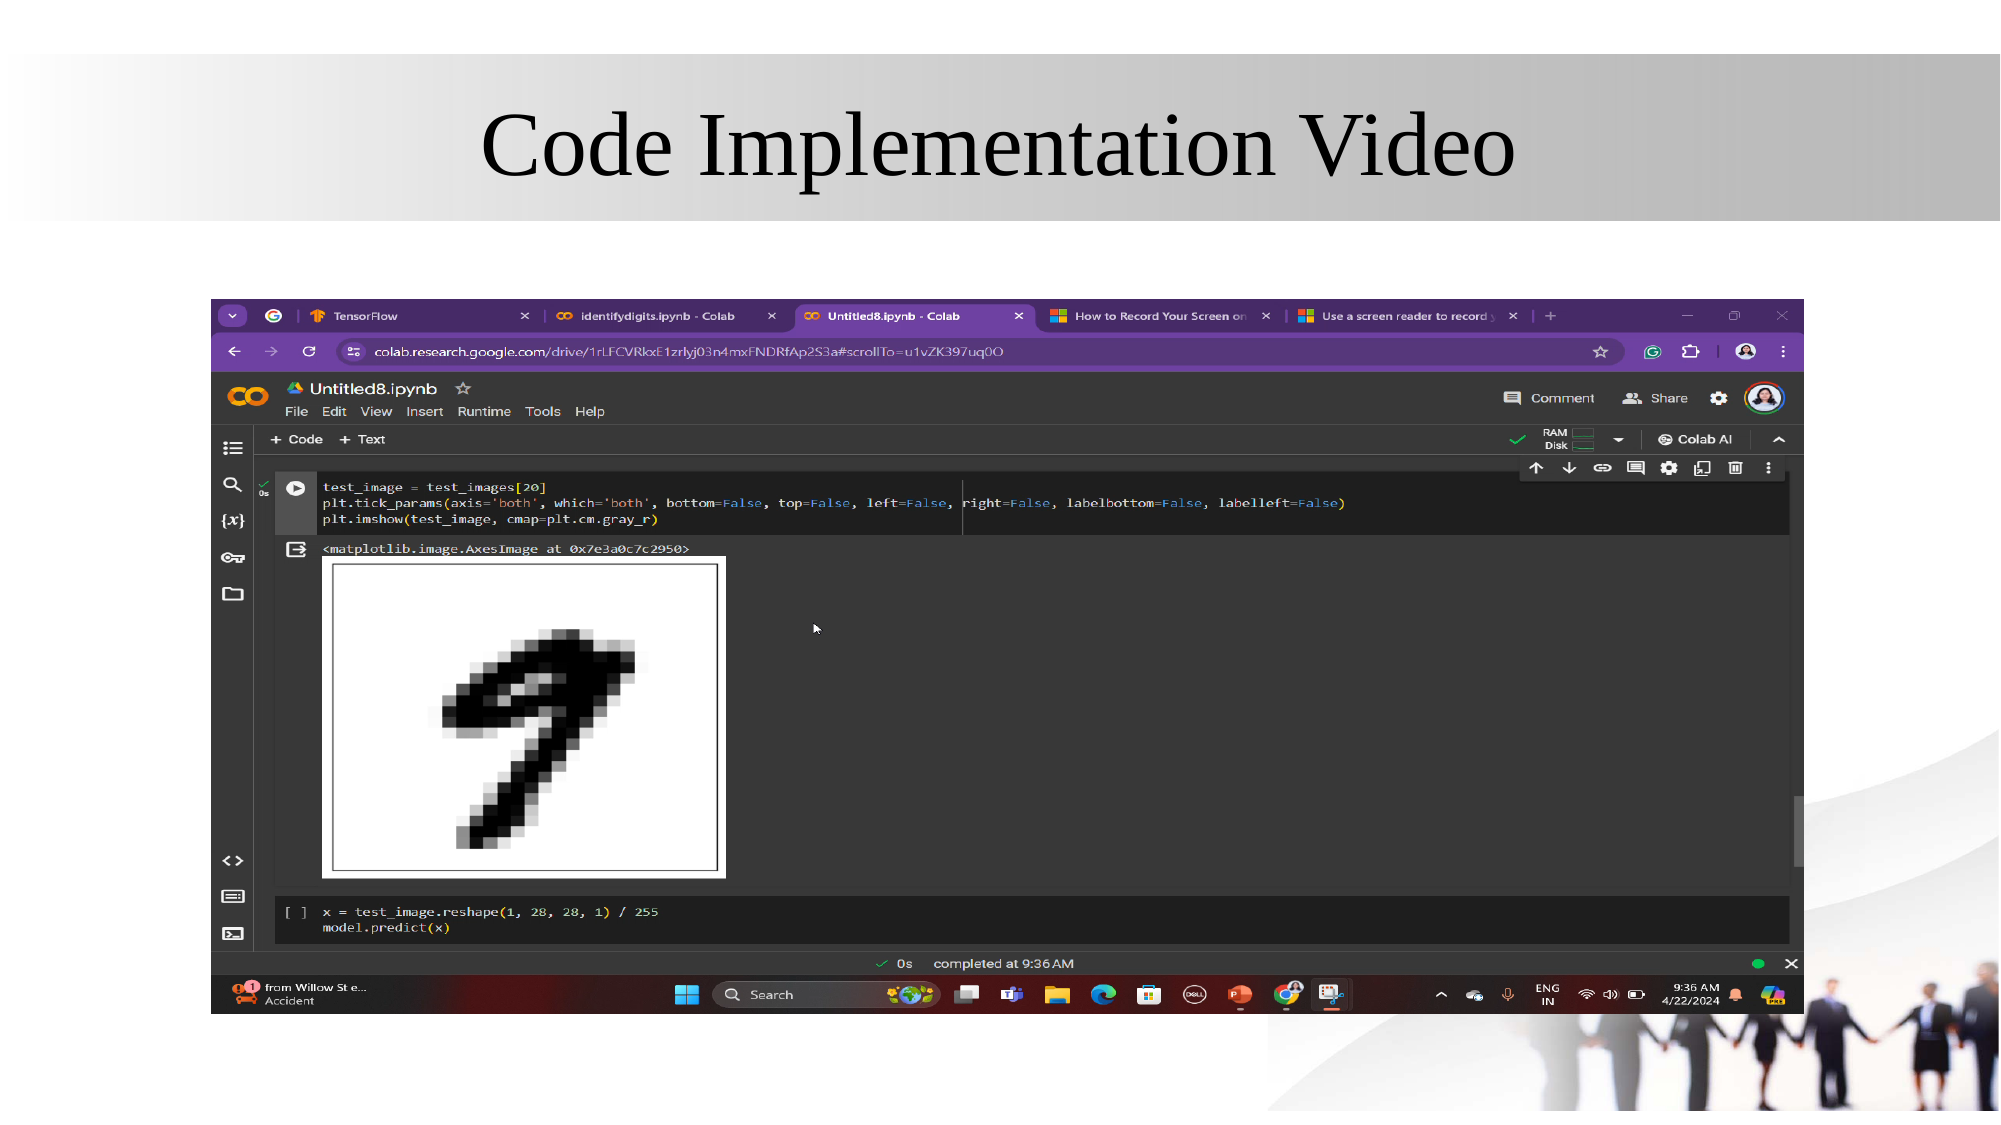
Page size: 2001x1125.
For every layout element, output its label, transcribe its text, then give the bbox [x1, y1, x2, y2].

title Code Implementation Video [99, 44, 1901, 233]
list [211, 299, 1804, 1014]
picture [1267, 728, 1999, 1111]
